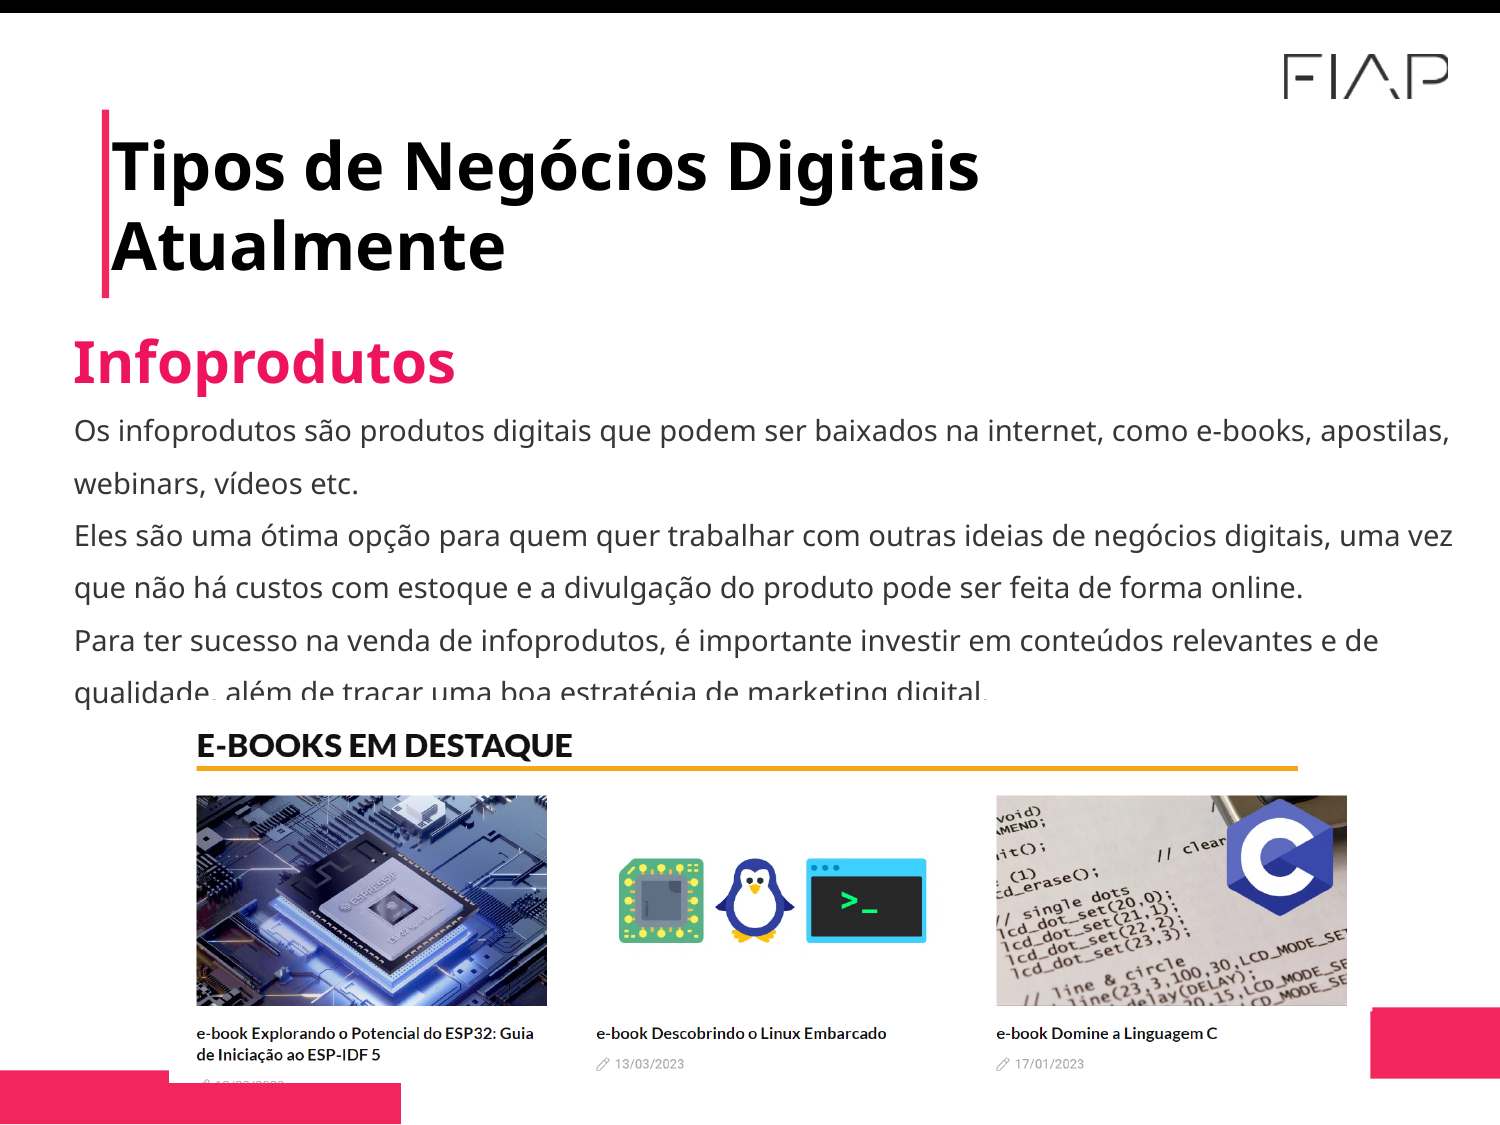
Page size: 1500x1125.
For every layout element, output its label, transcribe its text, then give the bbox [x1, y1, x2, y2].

text_box [0, 0, 1500, 13]
text_box [1372, 1007, 1500, 1075]
picture [1284, 53, 1448, 99]
text_box Infoprodutos Os infoprodutos são produtos digitais que podem ser baixados na internet, como e-books, apostilas, webinars, vídeos etc. Eles são uma ótima opção para quem quer trabalhar com outras ideias de negócios digitais, uma vez que não há custos com estoque e a divulgação do produto pode ser feita de forma online. Para ter sucesso na venda de infoprodutos, é importante investir em conteúdos relevantes e de qualidade, além de traçar uma boa estratégia de marketing digital. [58, 282, 1500, 717]
text_box [101, 109, 110, 116]
picture [169, 699, 1367, 1083]
text_box Tipos de Negócios Digitais Atualmente [96, 116, 997, 282]
